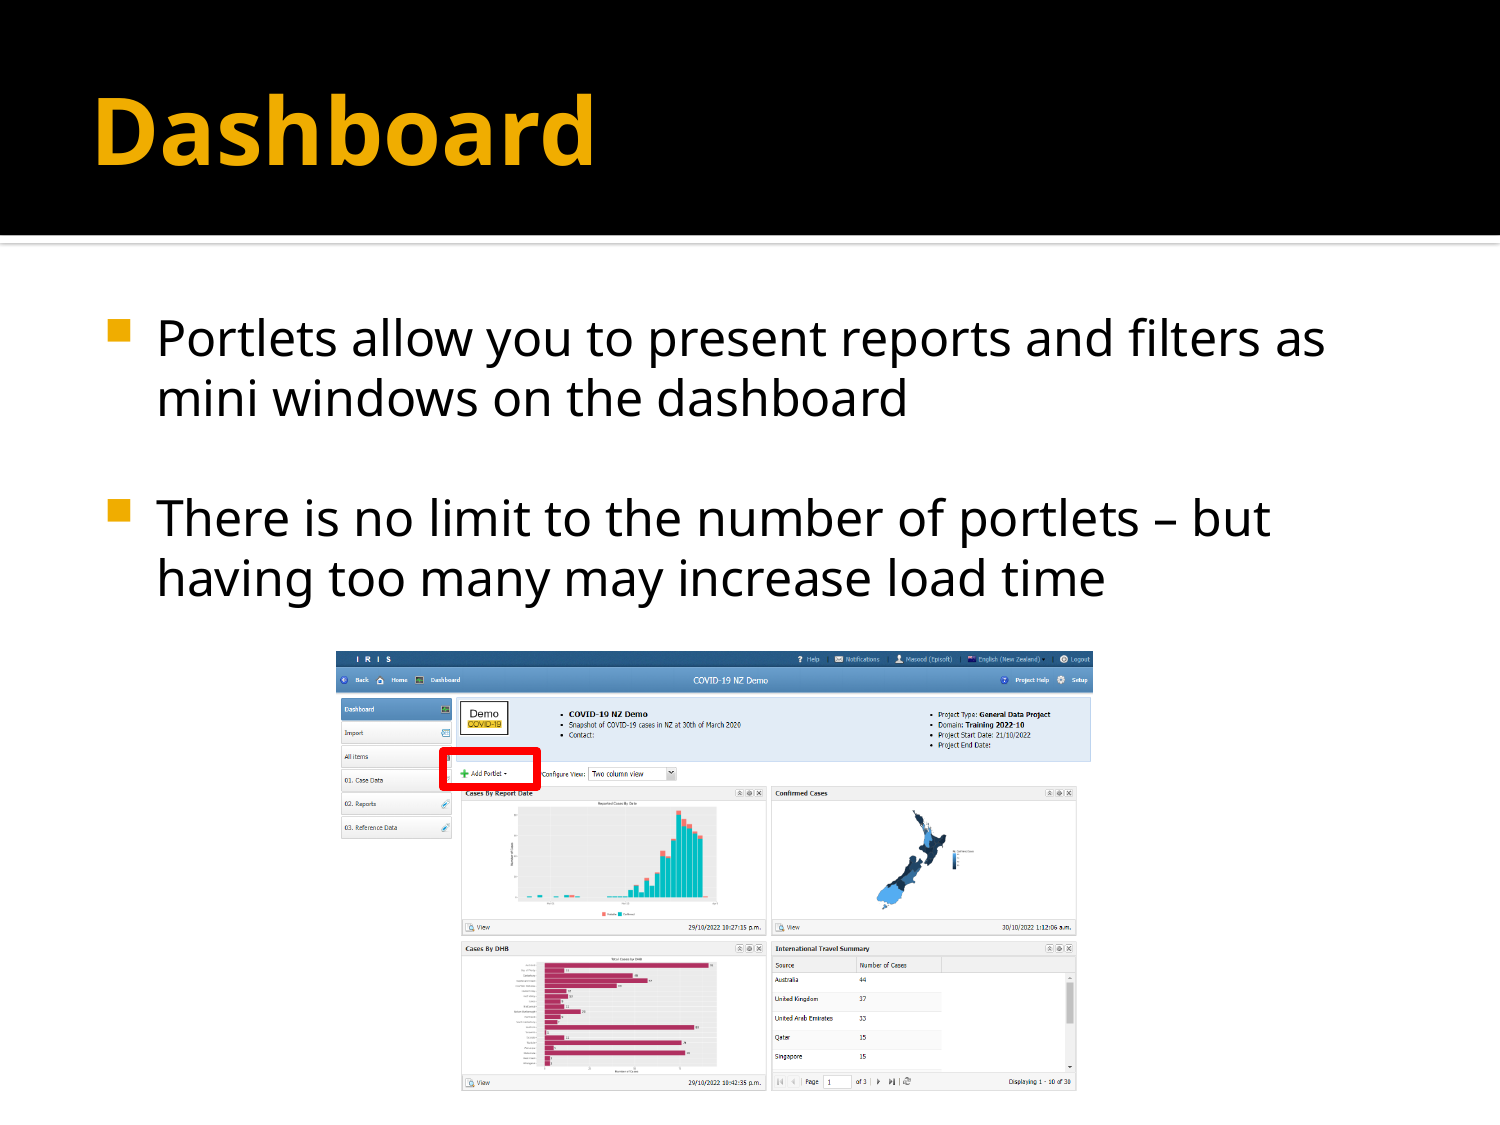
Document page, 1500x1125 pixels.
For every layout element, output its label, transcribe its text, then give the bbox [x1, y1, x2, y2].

list Portlets allow you to present reports and filters as mini windows on the dashboard There is no limit to the number of portlets – but having too many may increase load time [75, 291, 1425, 1050]
picture [336, 651, 1093, 1100]
title Dashboard [75, 25, 1425, 231]
